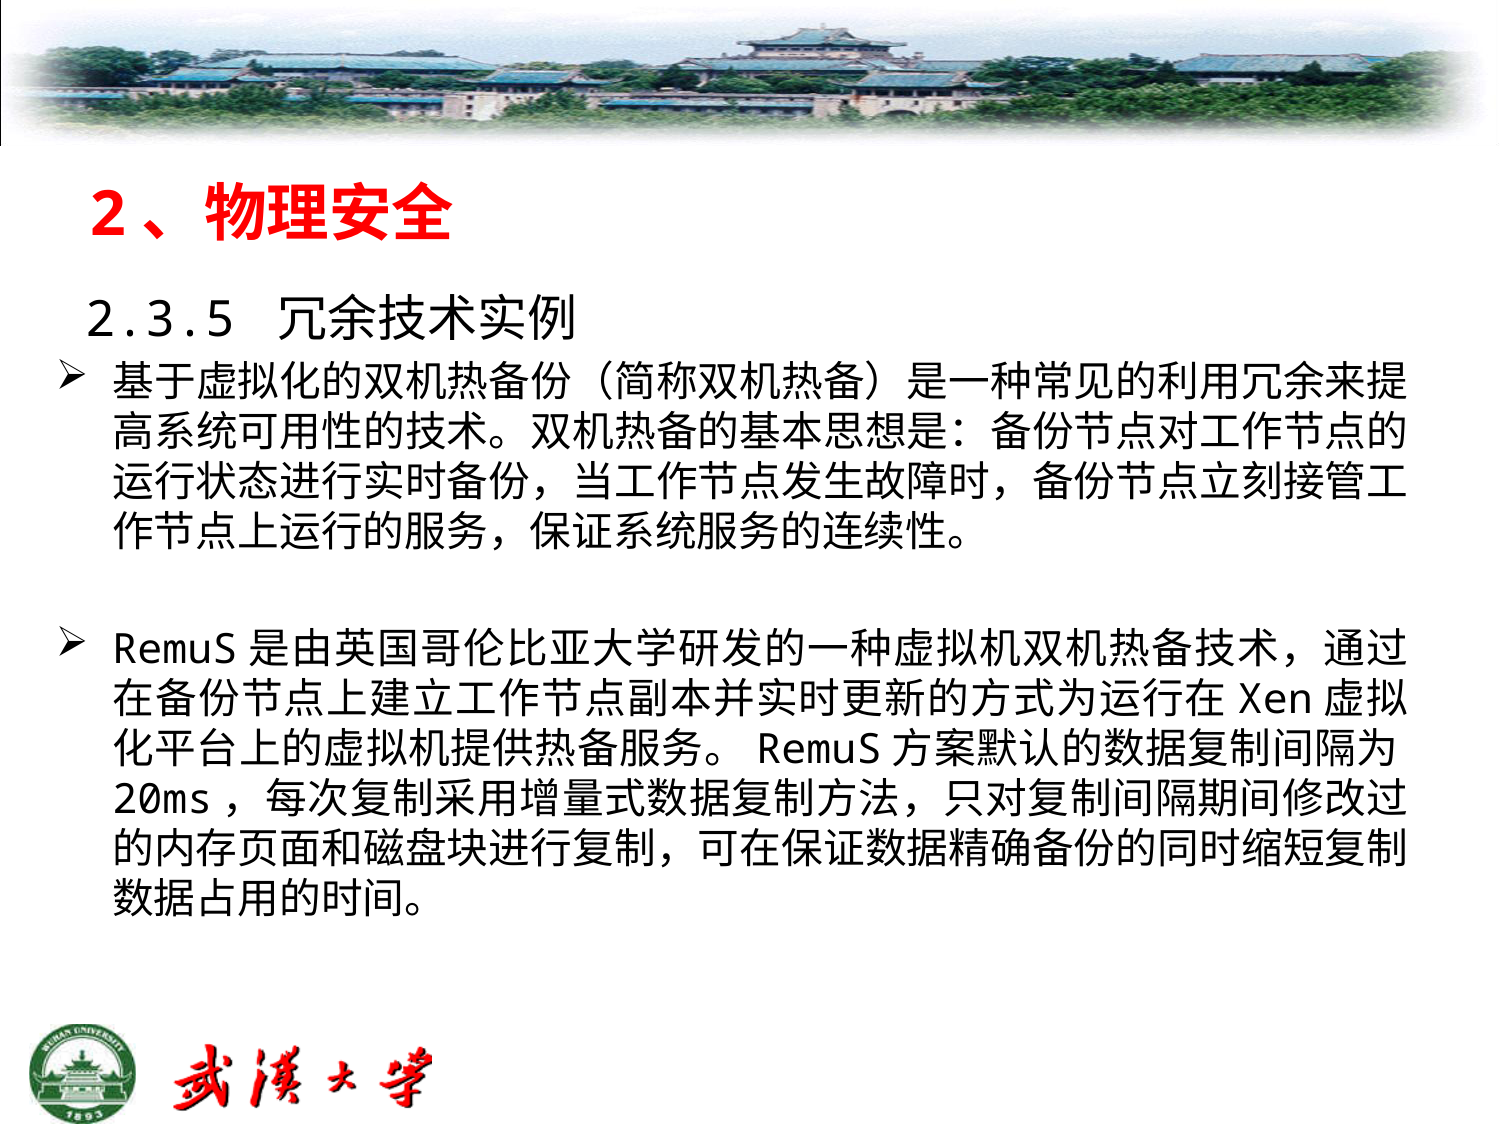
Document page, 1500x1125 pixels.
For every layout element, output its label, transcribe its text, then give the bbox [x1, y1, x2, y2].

picture [0, 0, 1500, 146]
picture [171, 1092, 432, 1125]
title 2、物理安全 [0, 141, 656, 280]
list 2.3.5 冗余技术实例 基于虚拟化的双机热备份（简称双机热备）是一种常见的利用冗余来提高系统可用性的技术。双机热备的基本思想是：备份节点对工作节点的运行状态进行实时备份，当工作节点发生故障时，备份节点立刻接管工作节点上运行的服务，保证系统服务的连续性。 RemuS是由英国哥伦比亚大学研发的一种虚拟机双机热备技术，通过在备份节点上建立工作节点副本并实时更新的方式为运行在Xen虚拟化平台上的虚拟机提供热备服务。RemuS方案默认的数据复制间隔为20ms，每次复制采用增量式数据复制方法，只对复制间隔期间修改过的内存页面和磁盘块进行复制，可在保证数据精确备份的同时缩短复制数据占用的时间。 [40, 278, 1424, 1092]
